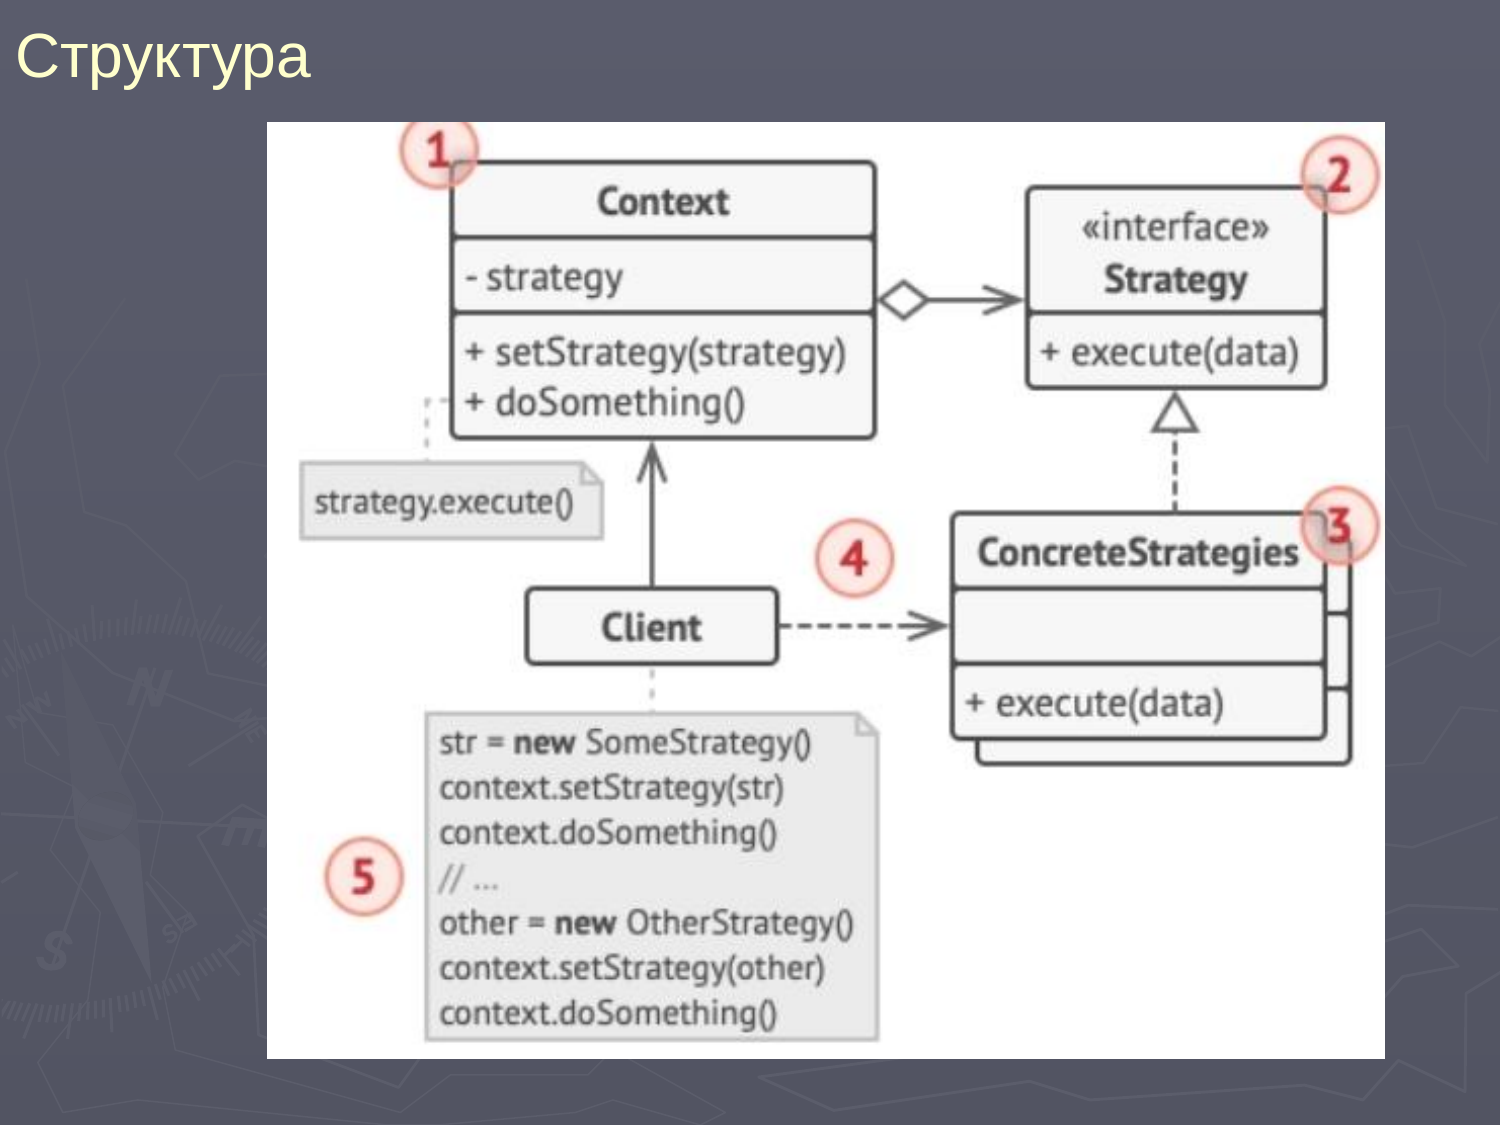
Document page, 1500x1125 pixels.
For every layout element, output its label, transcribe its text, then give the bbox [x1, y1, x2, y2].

picture [267, 122, 1385, 1060]
text_box Структура [0, 0, 493, 105]
